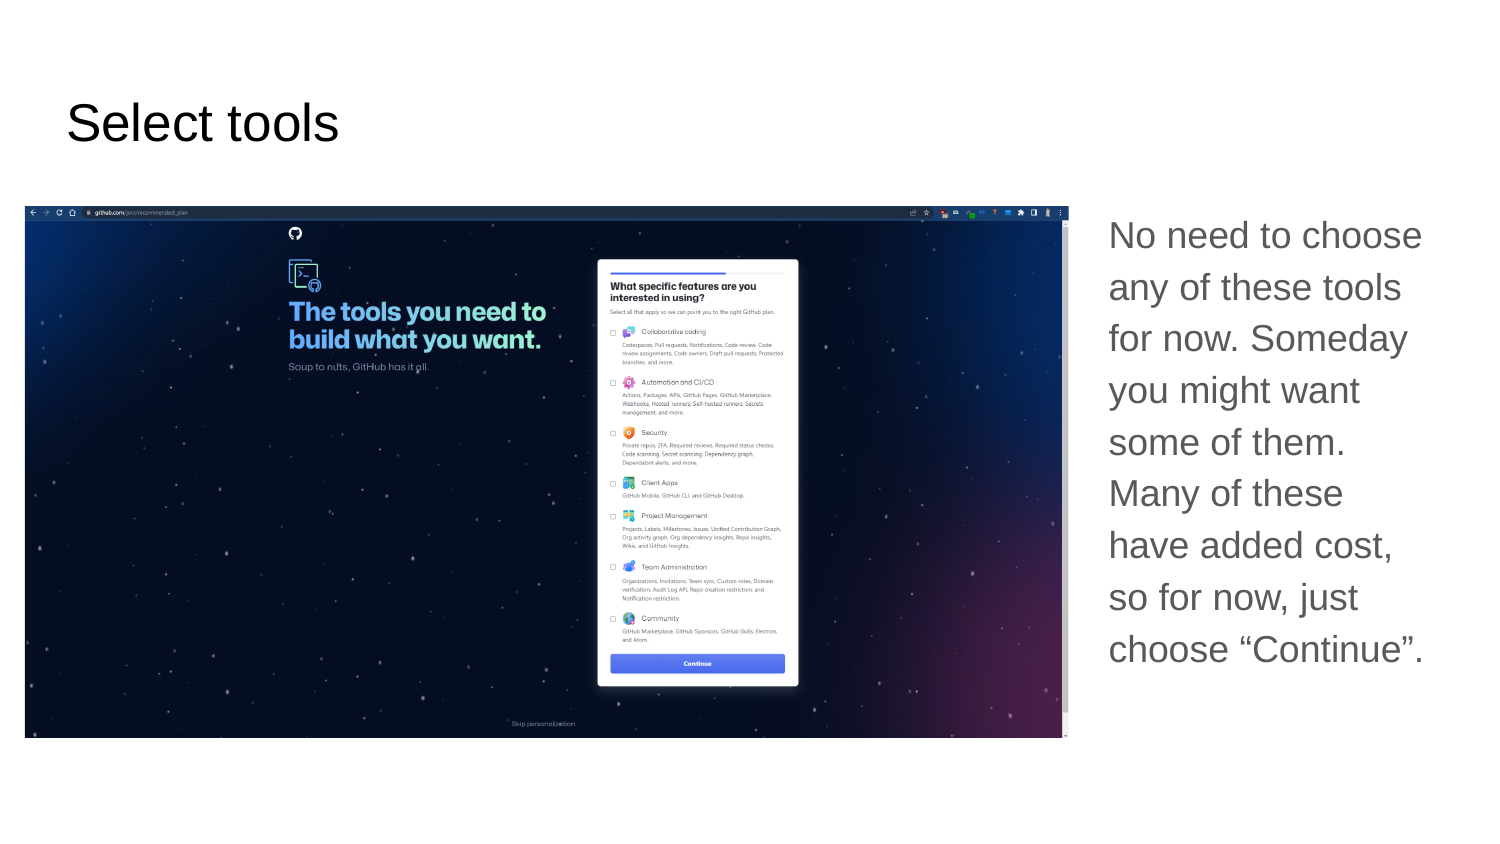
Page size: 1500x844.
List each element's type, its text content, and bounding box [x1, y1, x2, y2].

picture [24, 206, 1069, 738]
title Select tools [51, 72, 1449, 167]
list No need to choose any of these tools for now. Someday you might want some of them. Many of these have added cost, so for now, just choose “Continue”. [1093, 189, 1449, 750]
